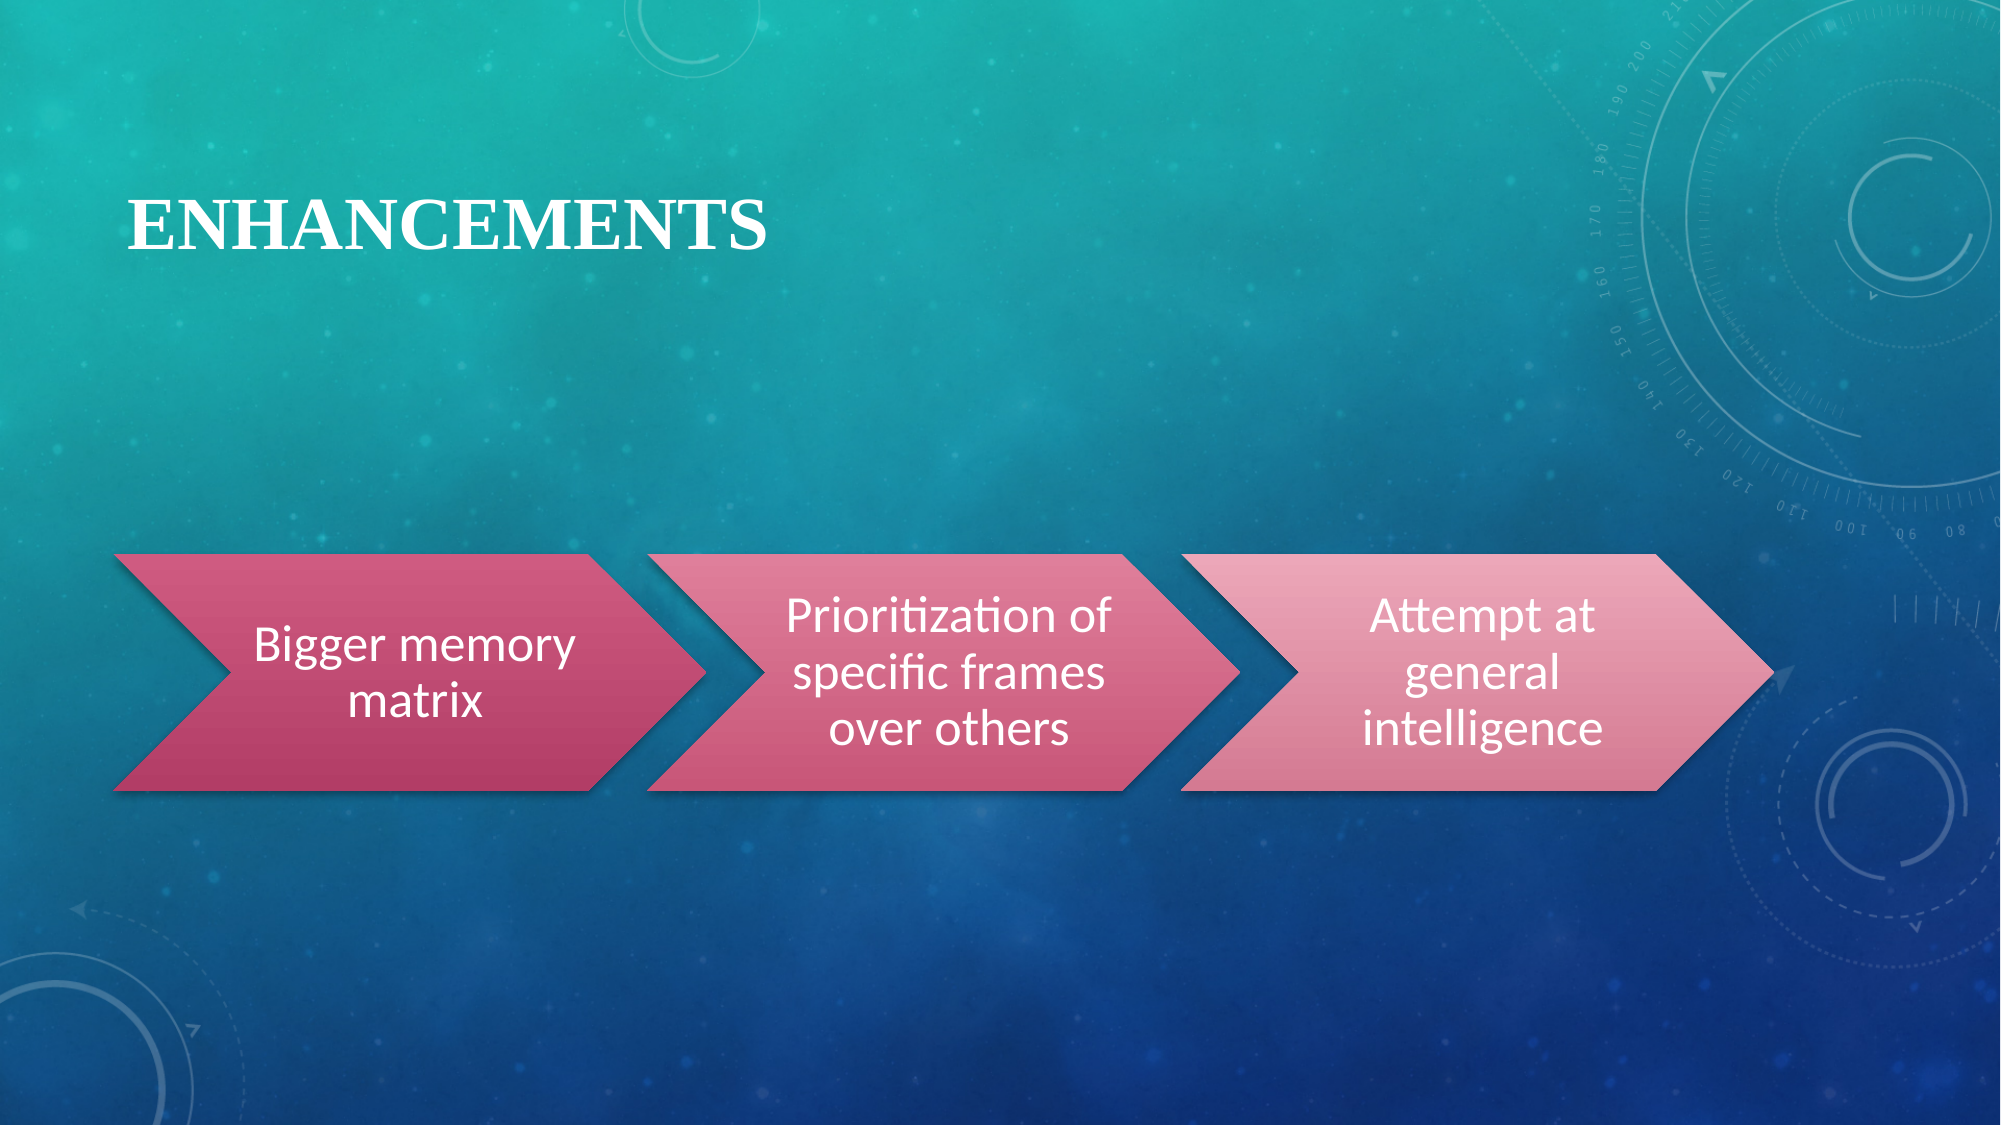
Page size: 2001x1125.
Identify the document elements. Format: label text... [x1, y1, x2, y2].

title Enhancements [112, 99, 1775, 339]
picture [0, 0, 2001, 1125]
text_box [112, 394, 1775, 951]
